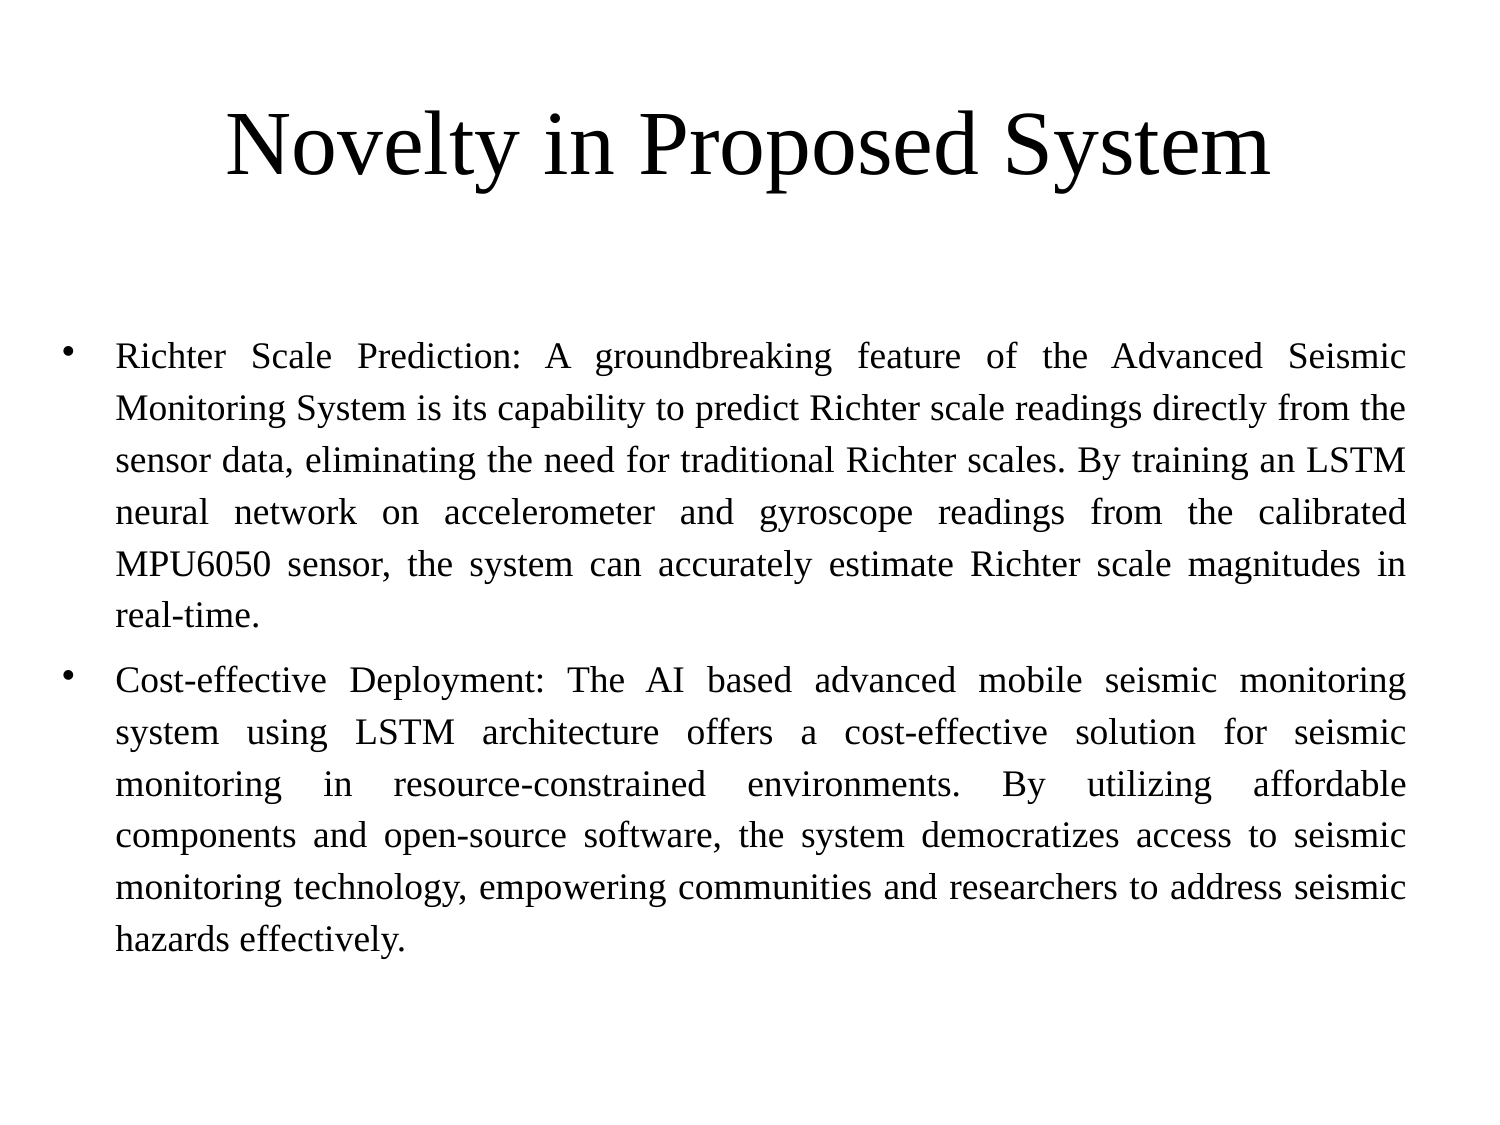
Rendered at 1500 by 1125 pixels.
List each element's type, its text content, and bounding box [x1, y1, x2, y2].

title Novelty in Proposed System [75, 45, 1425, 232]
list Richter Scale Prediction: A groundbreaking feature of the Advanced Seismic Monitoring System is its capability to predict Richter scale readings directly from the sensor data, eliminating the need for traditional Richter scales. By training an LSTM neural network on accelerometer and gyroscope readings from the calibrated MPU6050 sensor, the system can accurately estimate Richter scale magnitudes in real-time. Cost-effective Deployment: The AI based advanced mobile seismic monitoring system using LSTM architecture offers a cost-effective solution for seismic monitoring in resource-constrained environments. By utilizing affordable components and open-source software, the system democratizes access to seismic monitoring technology, empowering communities and researchers to address seismic hazards effectively. [59, 324, 1409, 1067]
